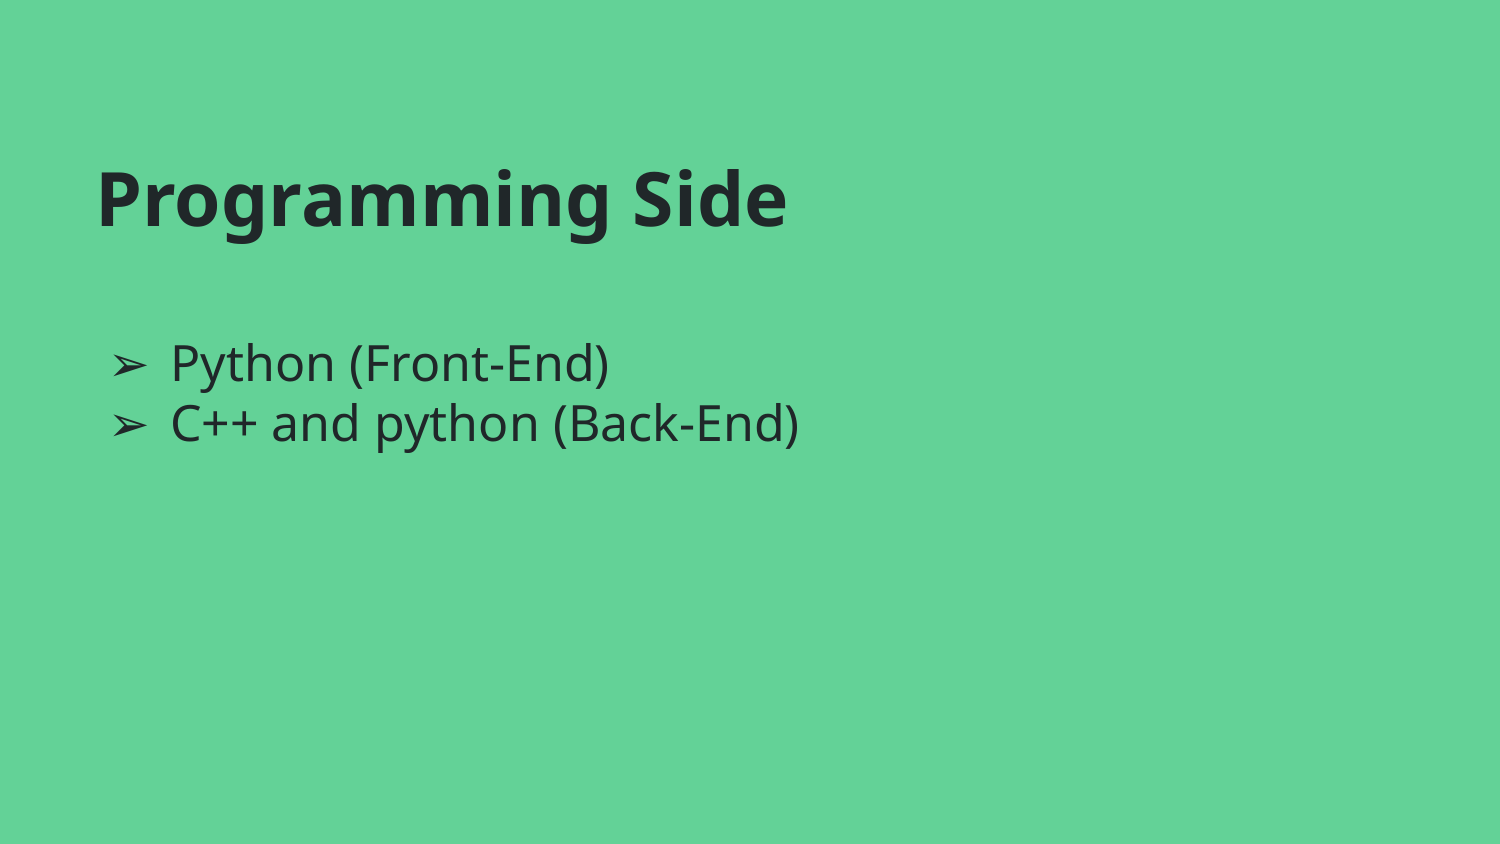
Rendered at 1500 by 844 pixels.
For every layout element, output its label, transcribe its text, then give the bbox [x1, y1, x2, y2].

title Programming Side Python (Front-End) C++ and python (Back-End) [80, 86, 1032, 758]
